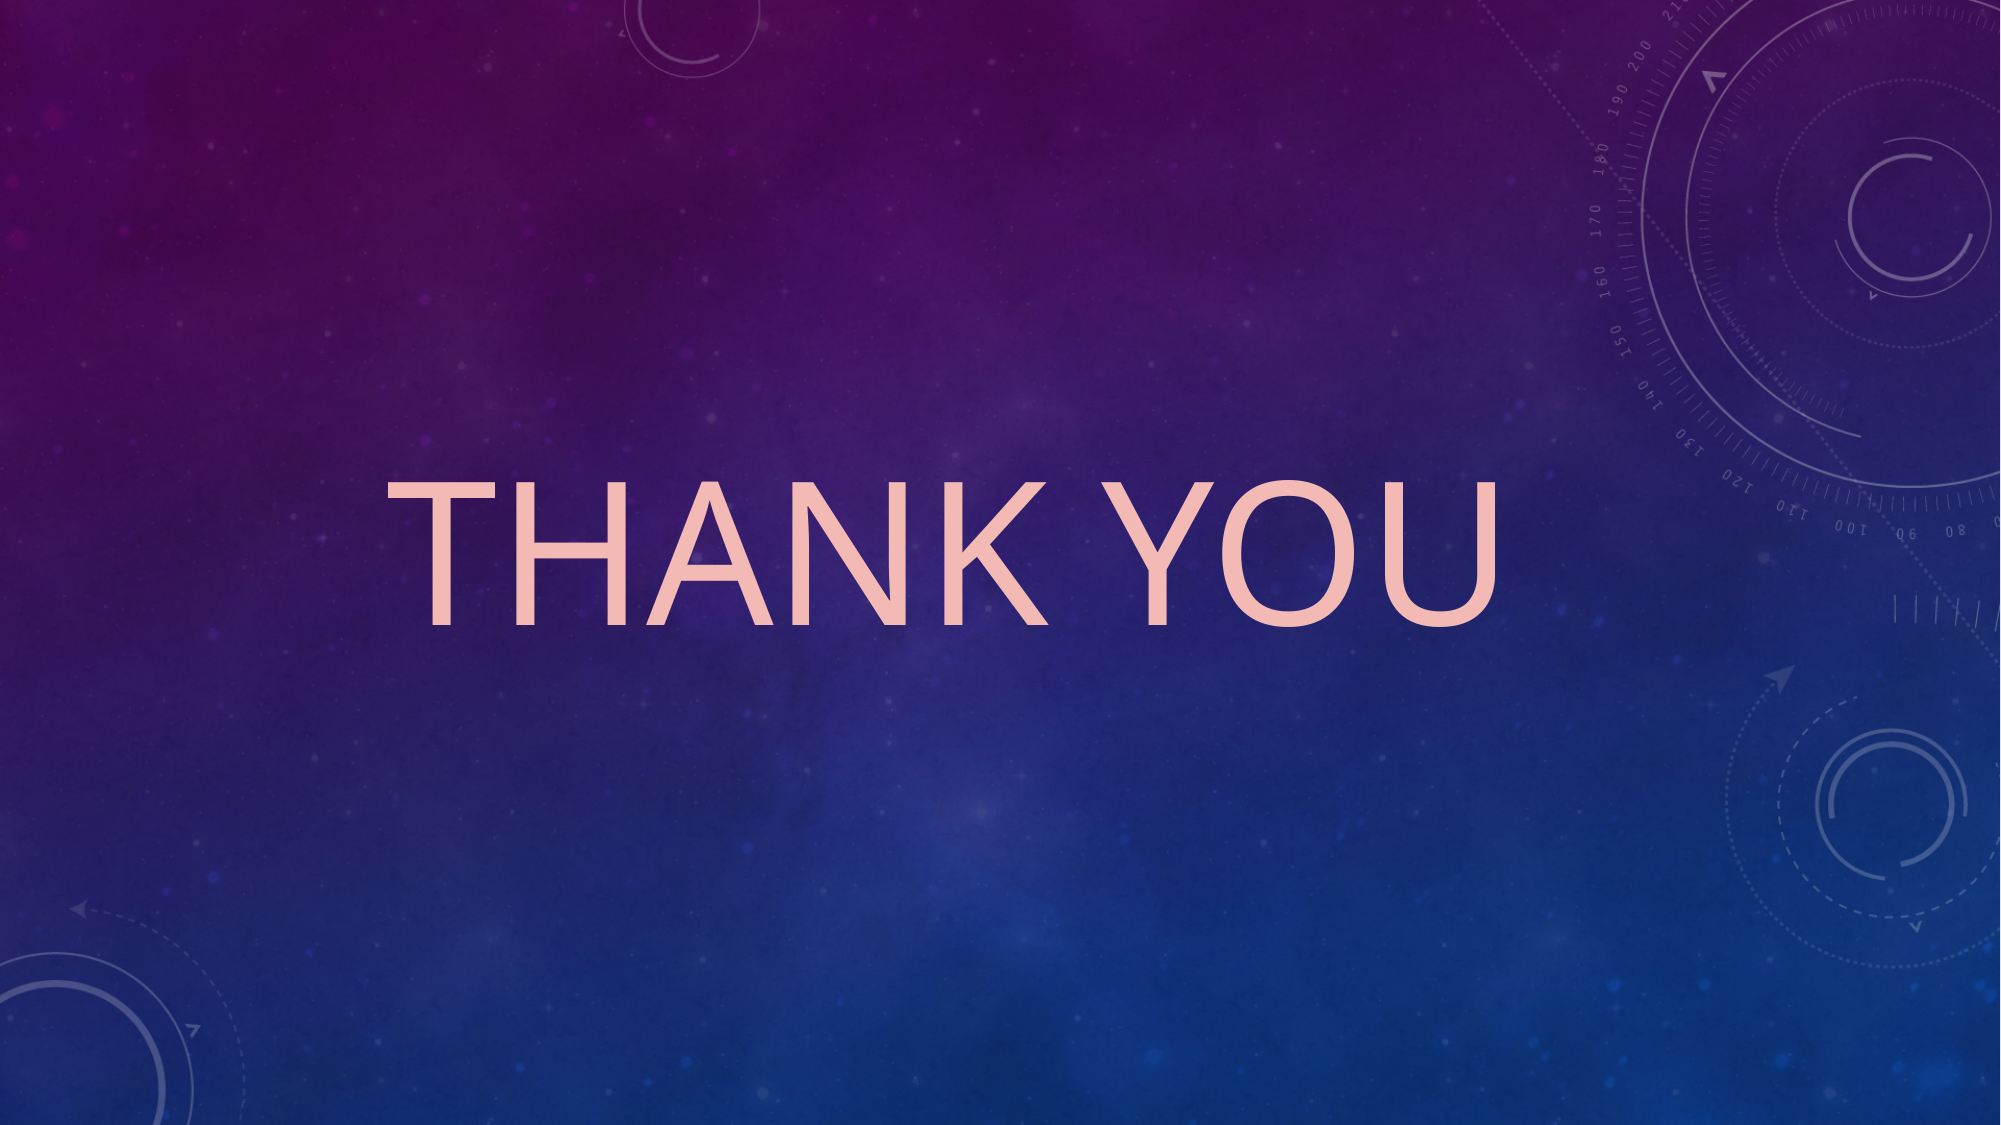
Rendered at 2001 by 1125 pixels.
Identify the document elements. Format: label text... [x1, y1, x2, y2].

title THAnk you [371, 288, 1529, 804]
picture [0, 0, 2001, 1125]
